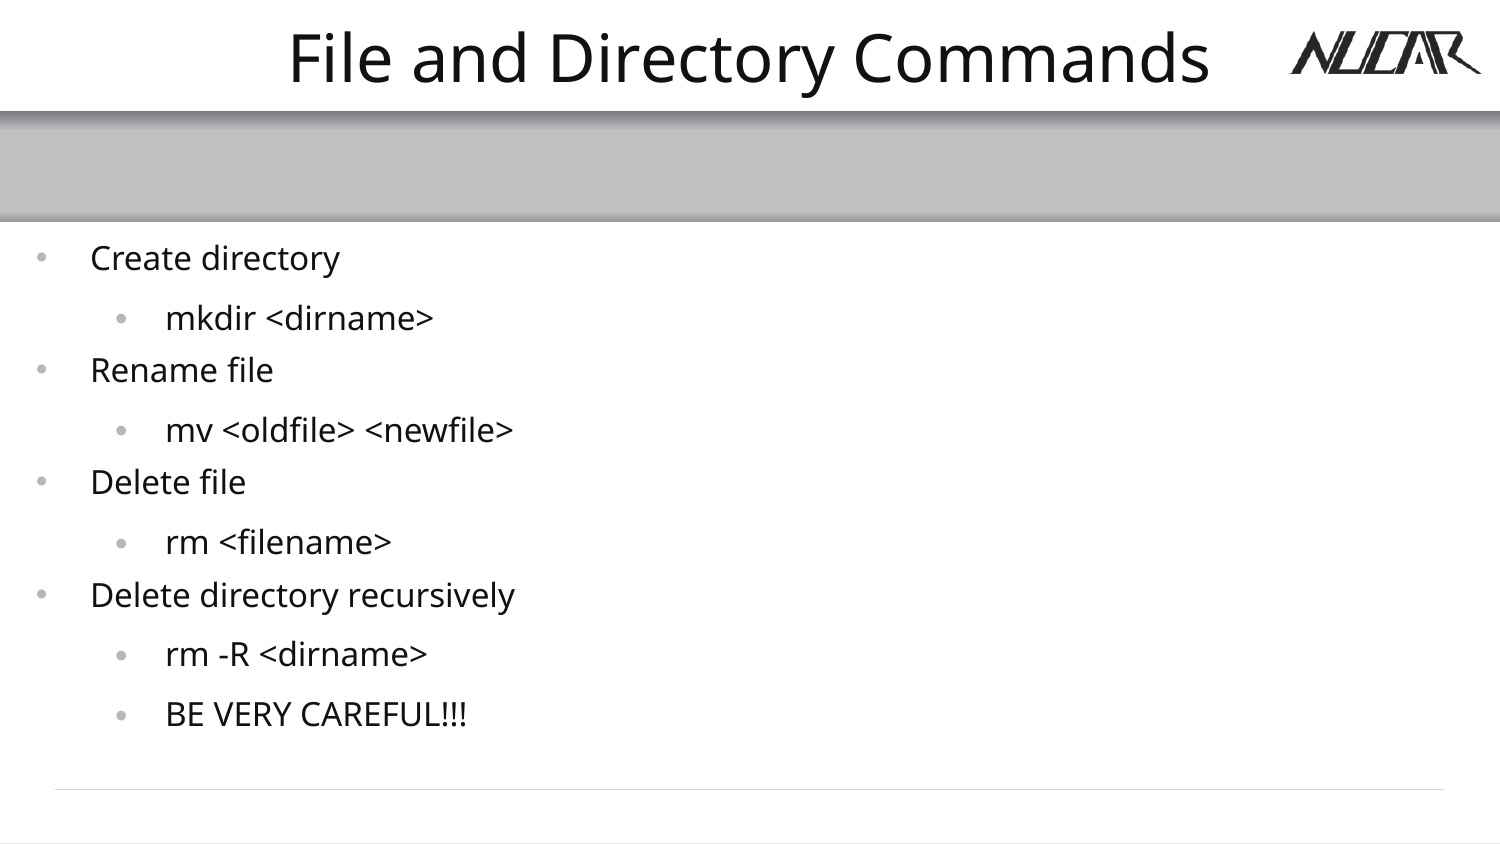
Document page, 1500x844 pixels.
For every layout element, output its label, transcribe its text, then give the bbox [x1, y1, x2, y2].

title File and Directory Commands [97, 0, 1403, 111]
list Create directory mkdir <dirname> Rename file mv <oldfile> <newfile> Delete file rm <filename> Delete directory recursively rm -R <dirname> BE VERY CAREFUL!!! [0, 221, 1500, 735]
